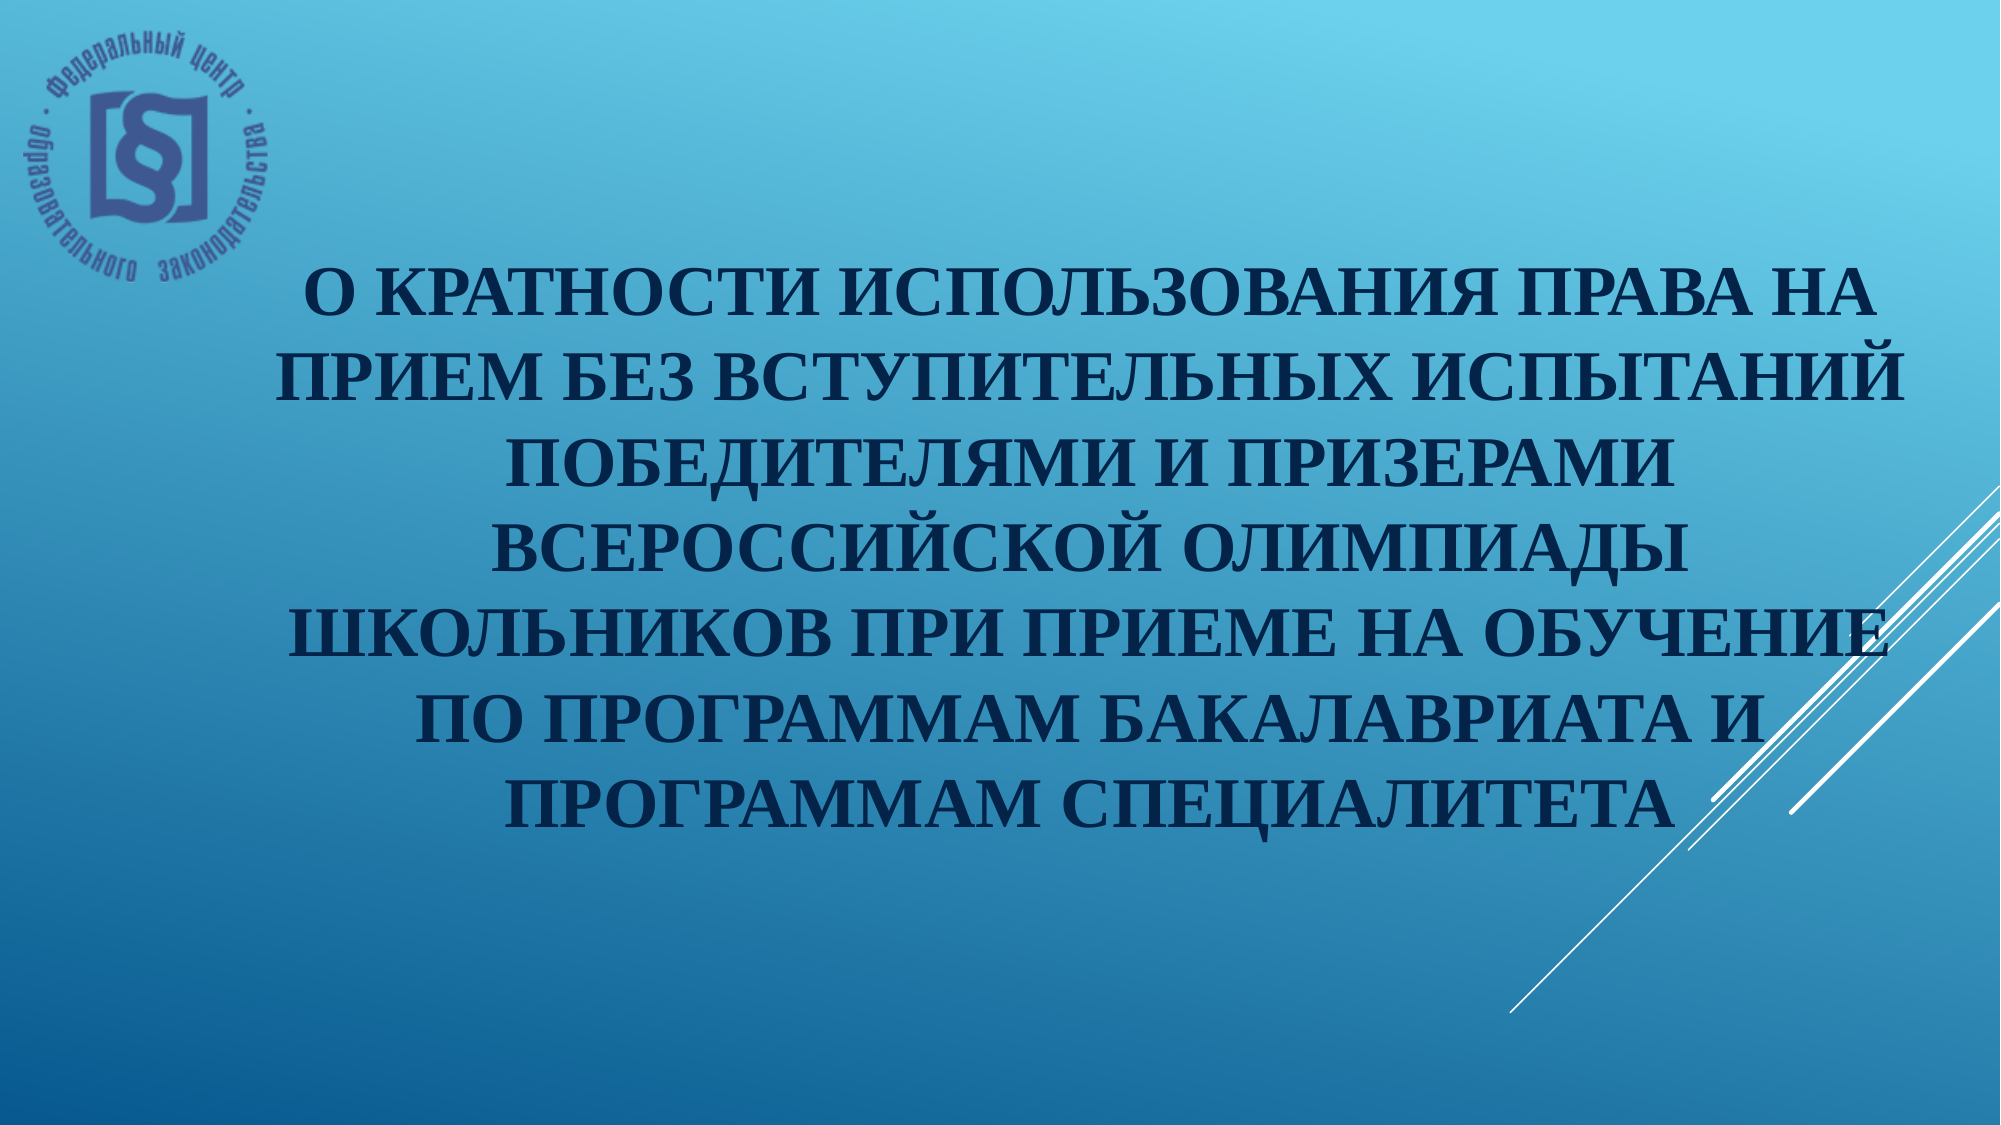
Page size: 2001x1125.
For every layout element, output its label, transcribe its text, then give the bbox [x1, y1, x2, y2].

title О КРАТНОСТИ ИСПОЛЬЗОВАНИЯ ПРАВА НА ПРИЕМ БЕЗ ВСТУПИТЕЛЬНЫХ ИСПЫТАНИЙ ПОБЕДИТЕЛЯМИ И ПРИЗЕРАМИ ВСЕРОССИЙСКОЙ ОЛИМПИАДЫ ШКОЛЬНИКОВ ПРИ ПРИЕМЕ НА ОБУЧЕНИЕ ПО ПРОГРАММАМ БАКАЛАВРИАТА И ПРОГРАММАМ СПЕЦИАЛИТЕТА [242, 236, 1939, 991]
picture [18, 23, 272, 291]
